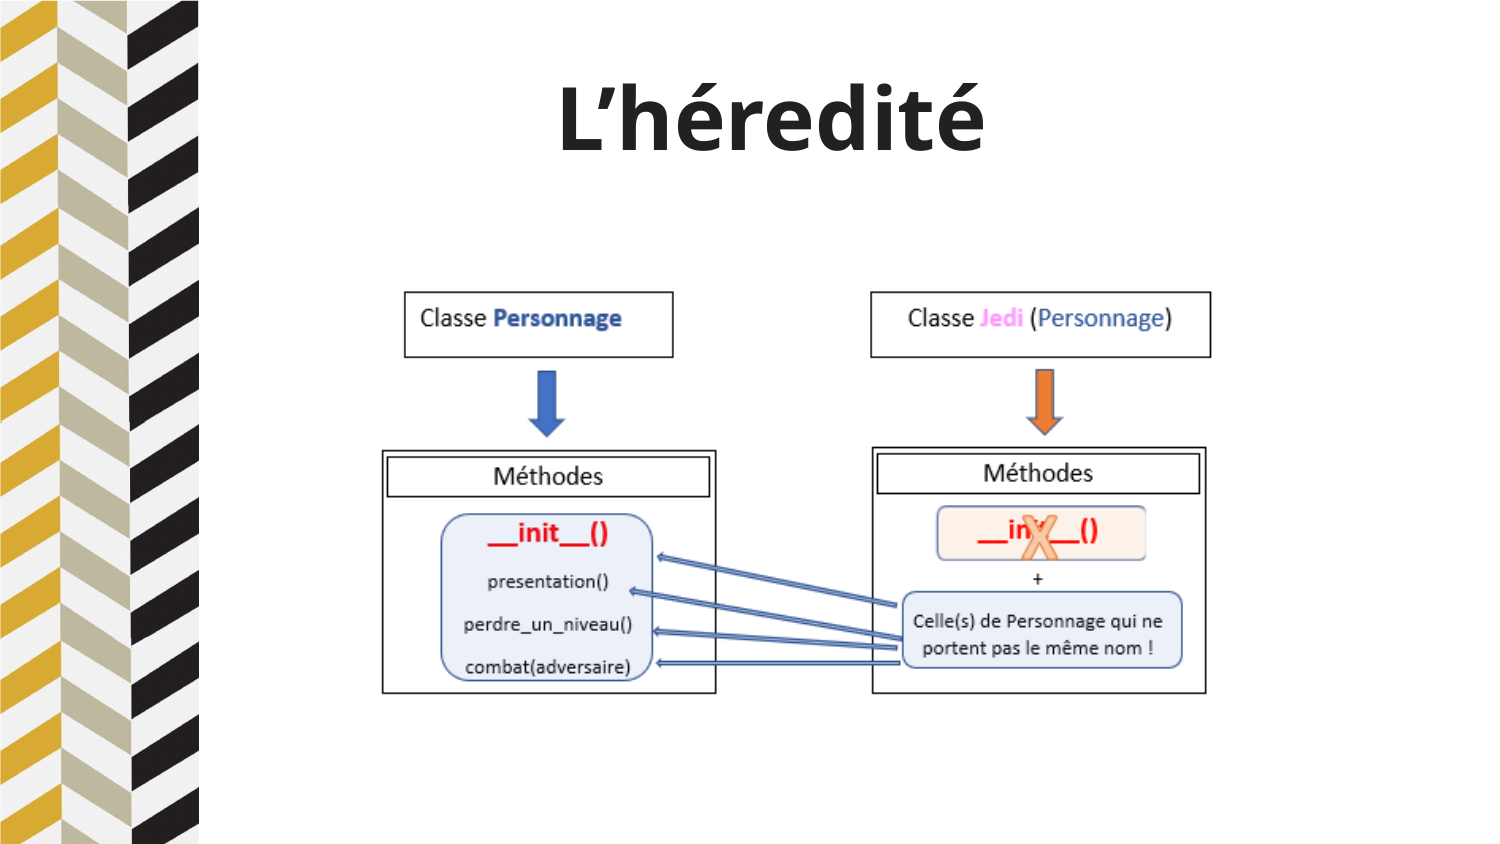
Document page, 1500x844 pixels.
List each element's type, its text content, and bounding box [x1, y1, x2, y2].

title L’héredité [199, 48, 1471, 180]
picture [0, 1, 1230, 844]
